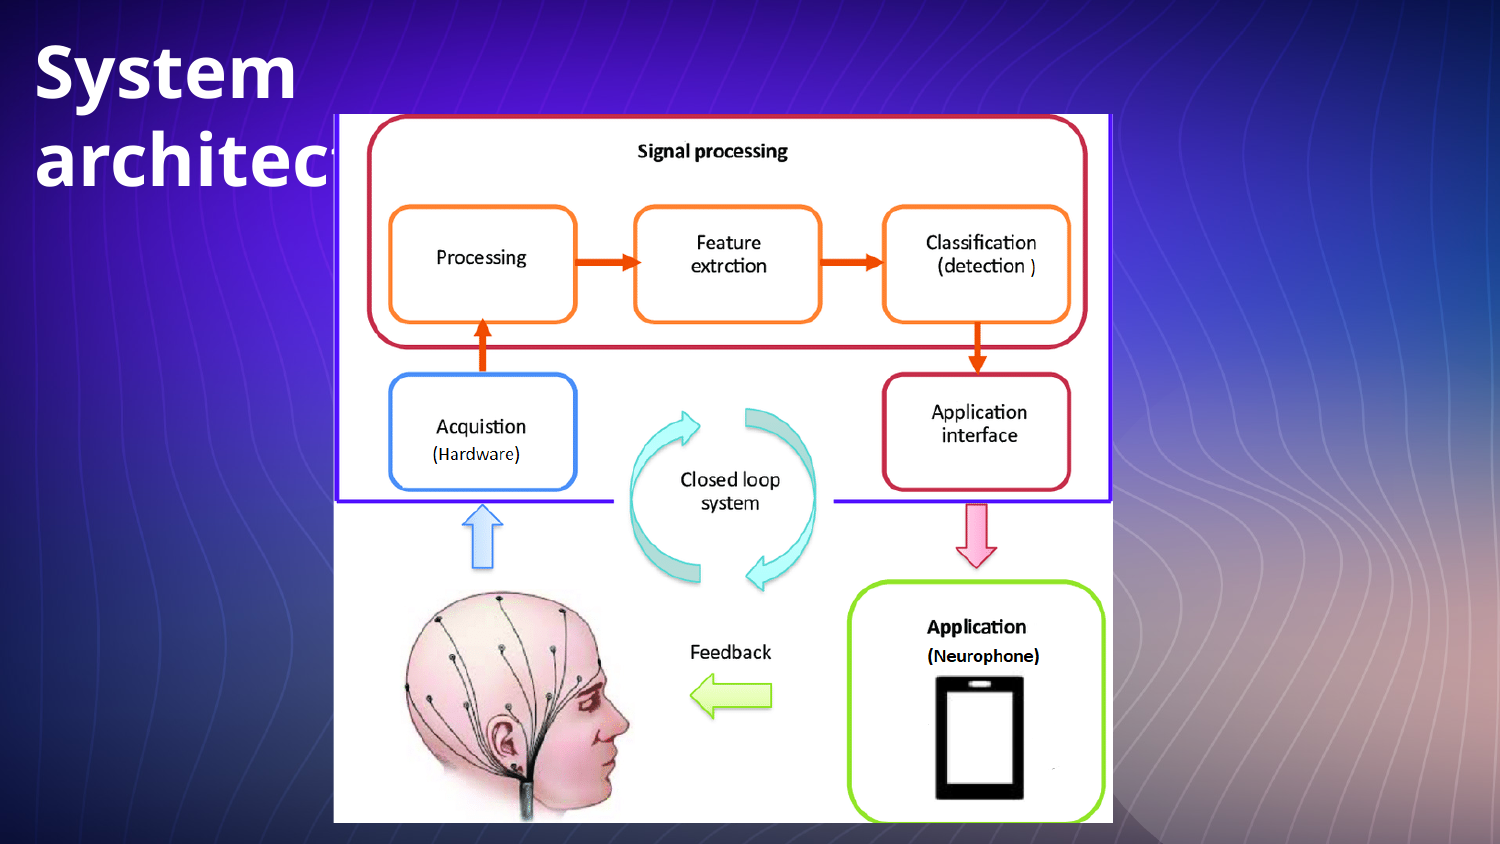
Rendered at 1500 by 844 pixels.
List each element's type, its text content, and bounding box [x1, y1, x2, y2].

title System architecture [19, 10, 766, 105]
picture [0, 0, 1500, 844]
